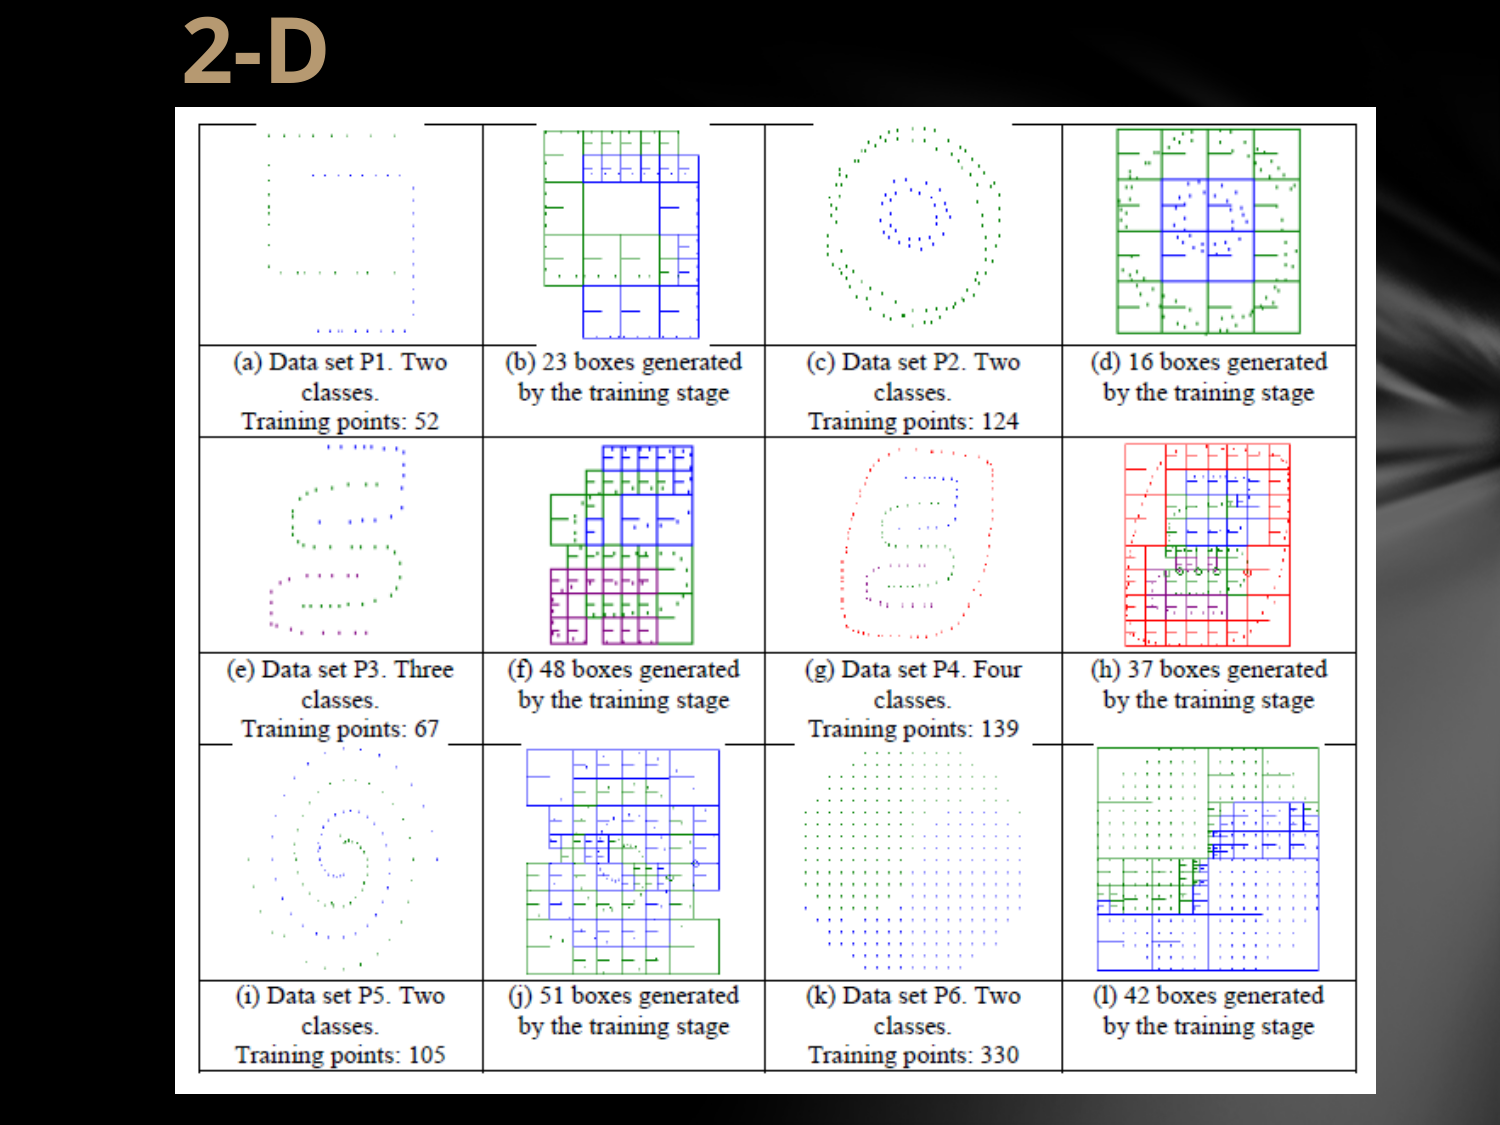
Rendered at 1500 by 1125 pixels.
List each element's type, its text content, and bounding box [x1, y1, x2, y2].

picture [174, 106, 1377, 1095]
title Resultados p-clases y 2-D [166, 0, 1204, 110]
